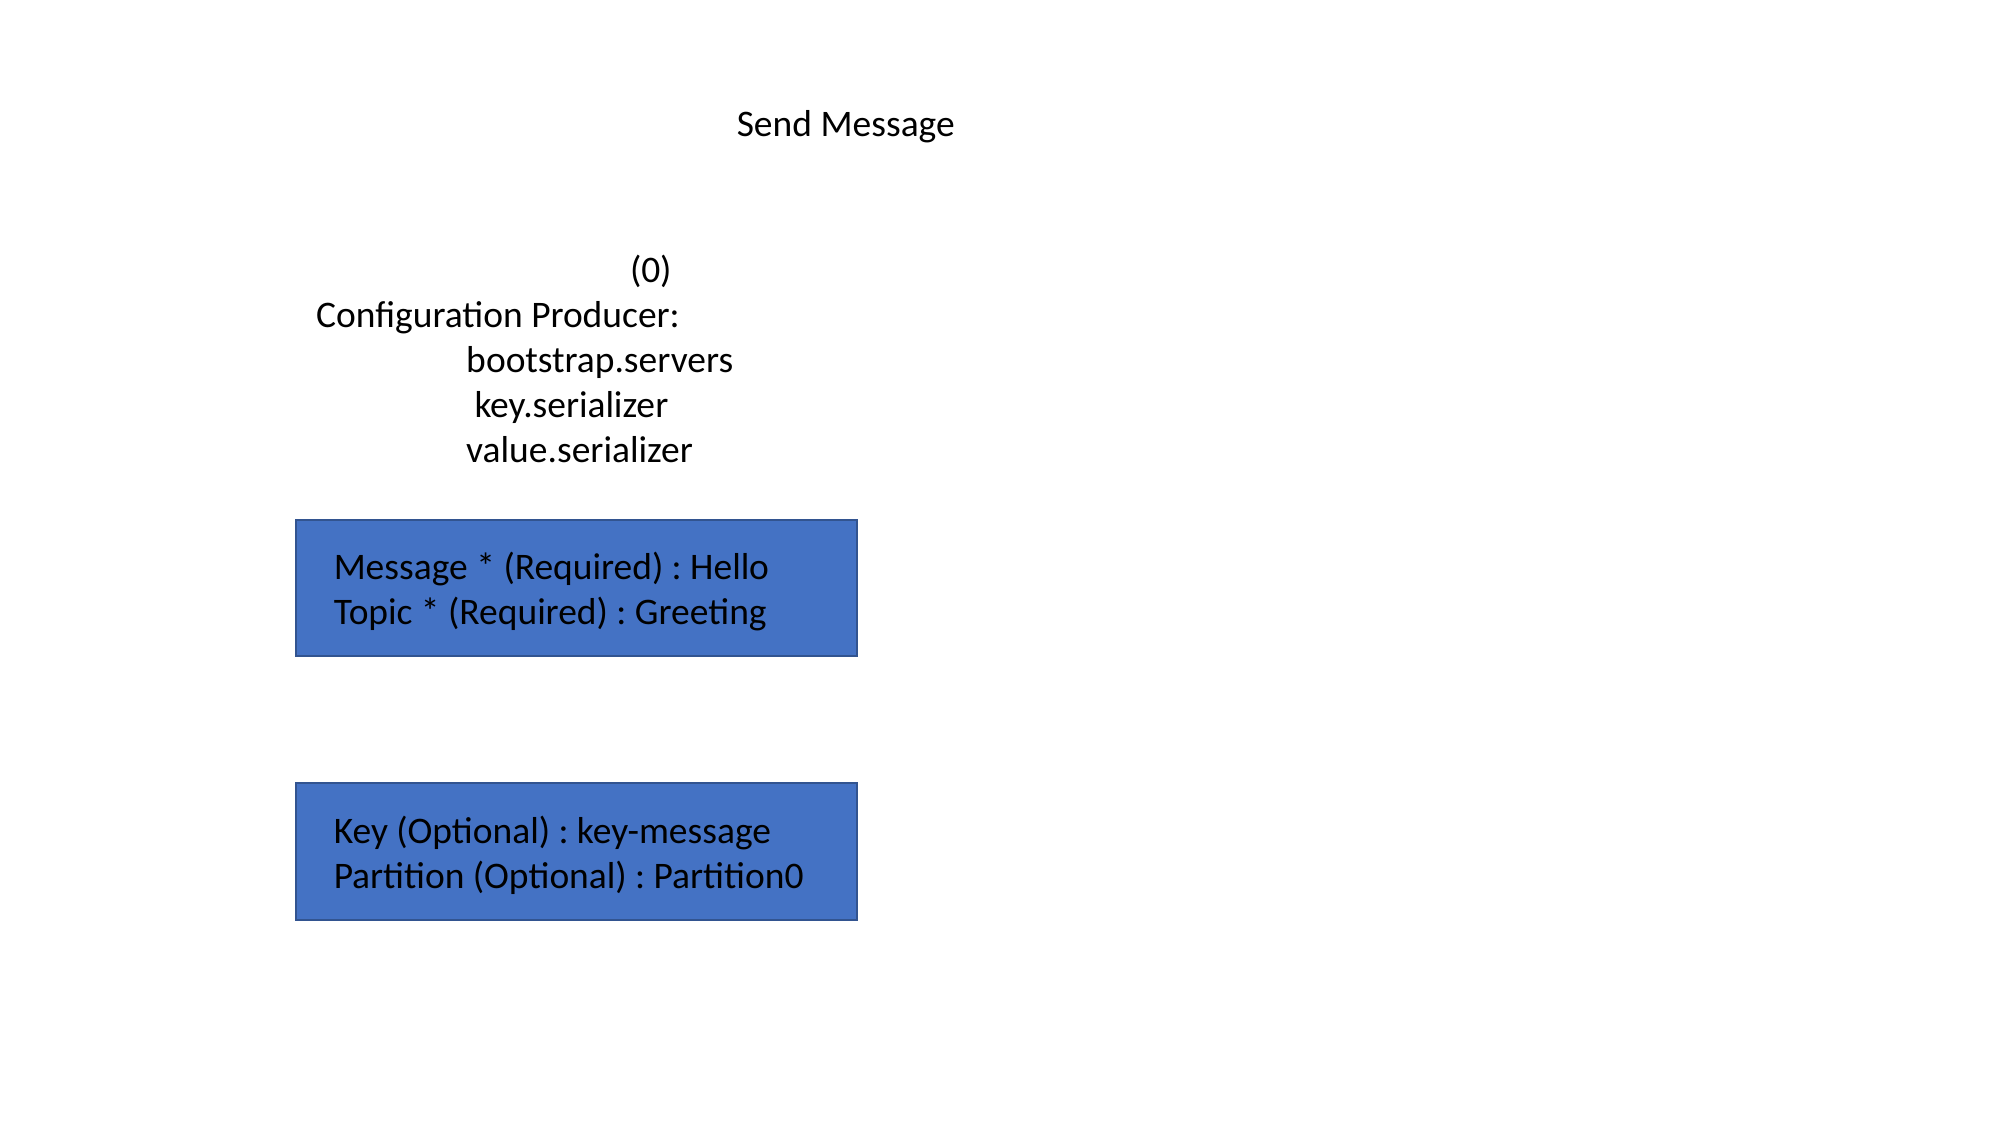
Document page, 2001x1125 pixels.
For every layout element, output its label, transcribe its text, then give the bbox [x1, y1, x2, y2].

text_box [295, 782, 858, 921]
text_box Send Message [722, 91, 1630, 152]
text_box Message * (Required) : Hello Topic * (Required) : Greeting [319, 535, 858, 640]
text_box [295, 519, 858, 657]
text_box (0) Configuration Producer: bootstrap.servers key.serializer value.serializer [301, 237, 1000, 478]
text_box Key (Optional) : key-message Partition (Optional) : Partition0 [319, 798, 834, 904]
